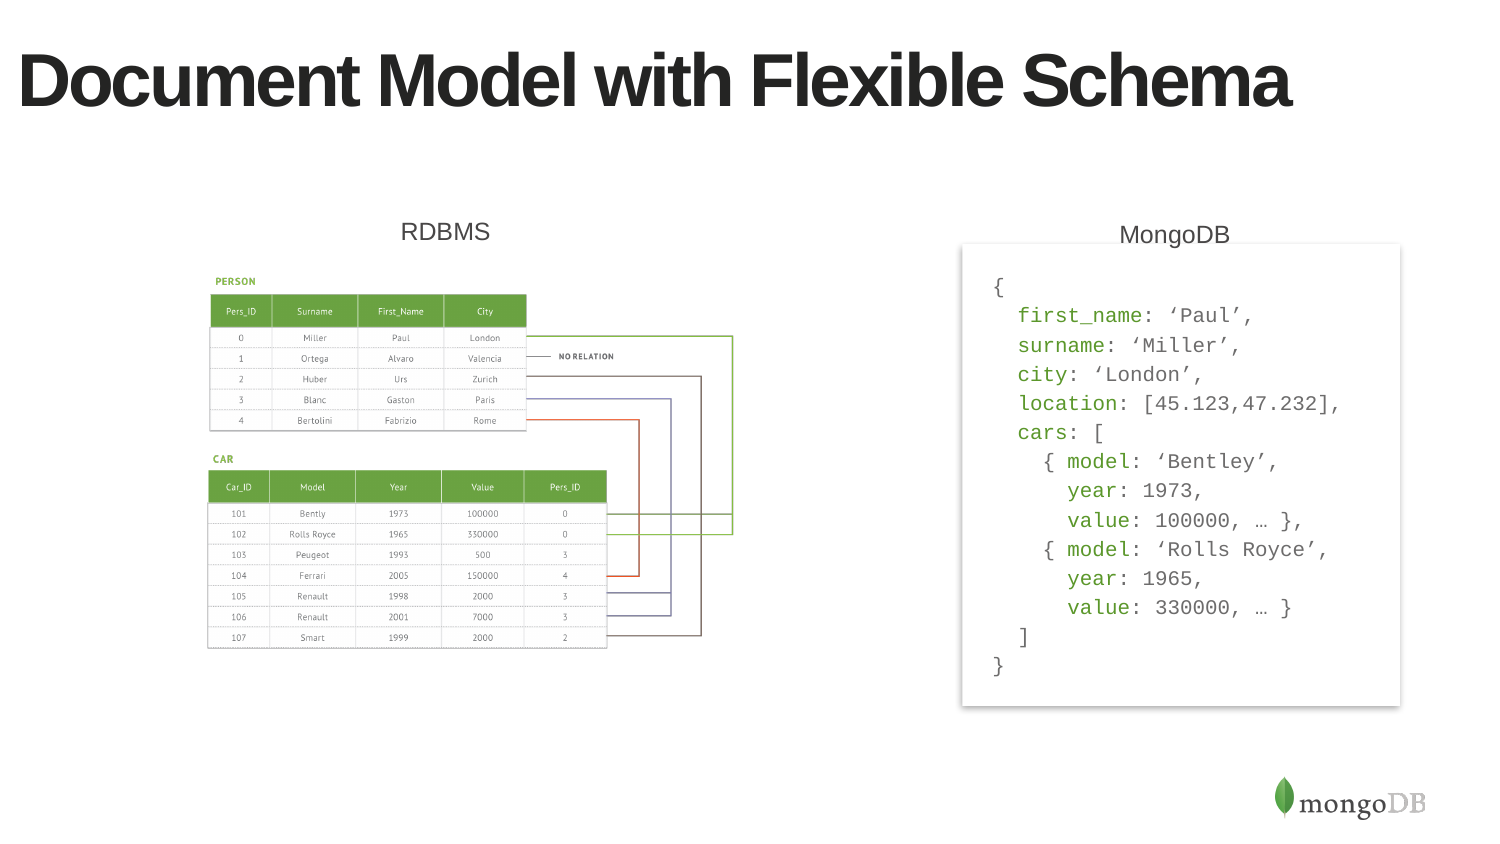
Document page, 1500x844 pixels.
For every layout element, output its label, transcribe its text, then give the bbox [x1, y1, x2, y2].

list RDBMS [124, 181, 775, 266]
text_box MongoDB [849, 183, 1500, 268]
title Document Model with Flexible Schema [2, 5, 1353, 147]
text_box { first_name: ‘Paul’, surname: ‘Miller’, city: ‘London’, location: [45.123,47.232], cars: [ { model: ‘Bentley’, year: 1973, value: 100000, … }, { model: ‘Rolls Royce’, year: 1965, value: 330000, … } ] } [962, 268, 1401, 707]
picture [199, 265, 744, 663]
